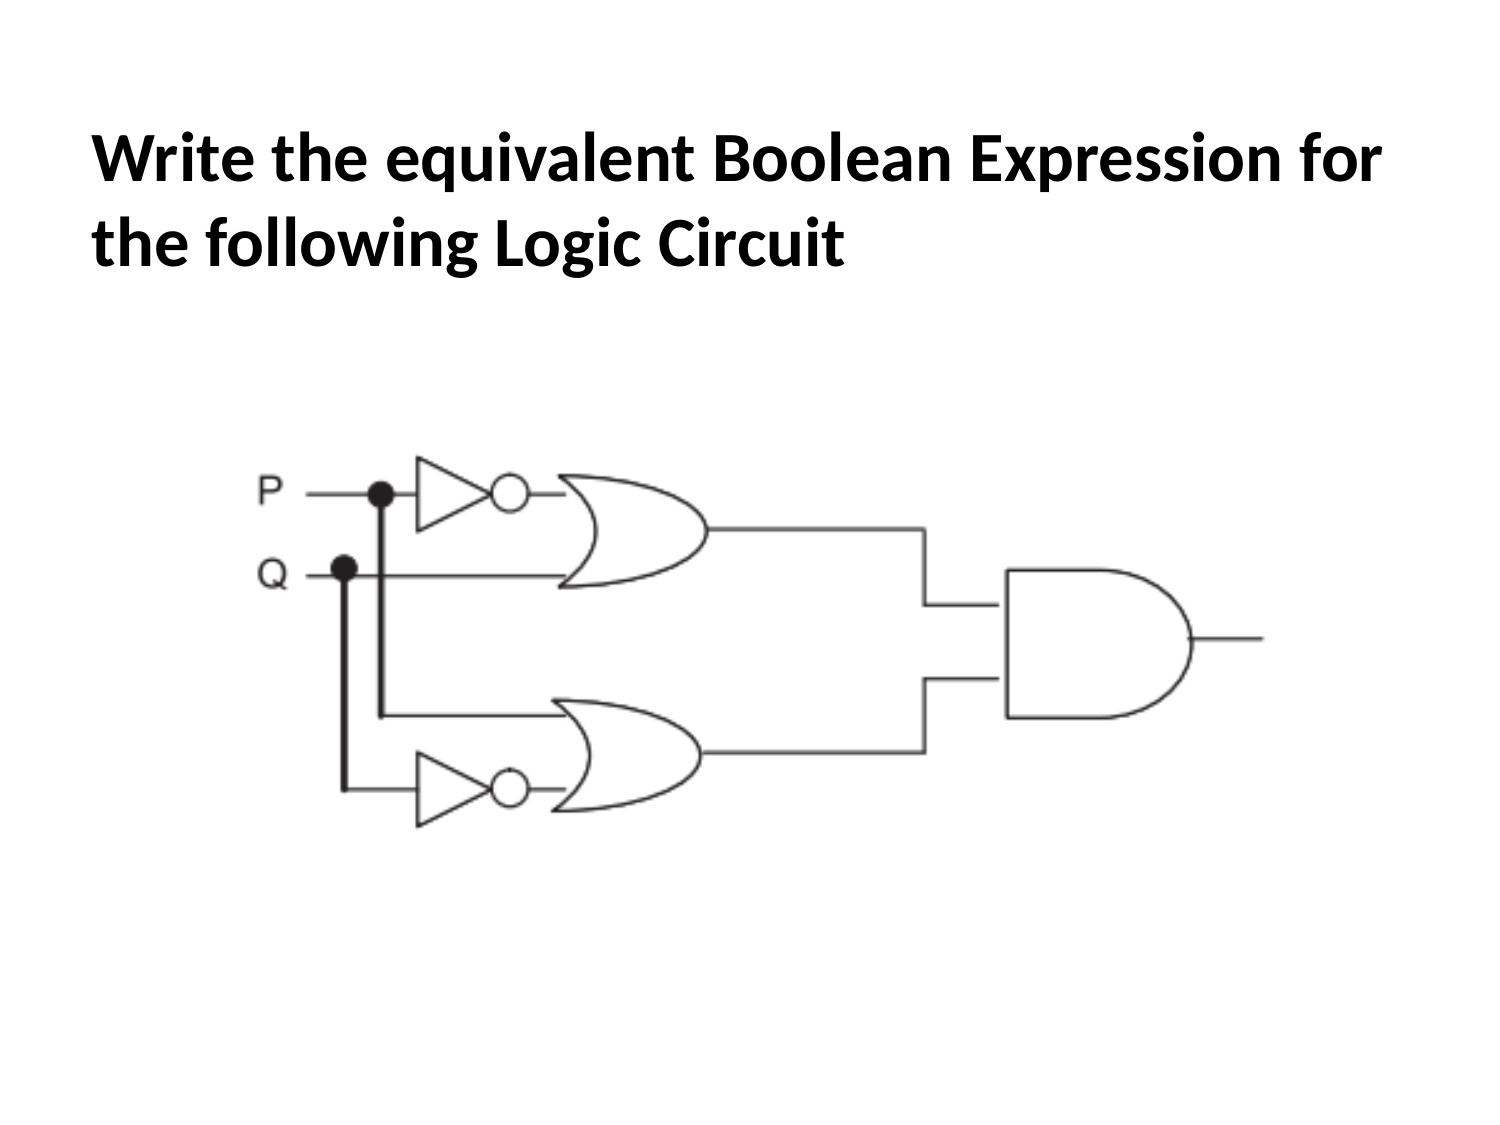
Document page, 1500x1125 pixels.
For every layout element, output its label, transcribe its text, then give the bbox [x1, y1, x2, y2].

title Write the equivalent Boolean Expression for the following Logic Circuit [76, 101, 1427, 290]
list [170, 396, 1353, 906]
